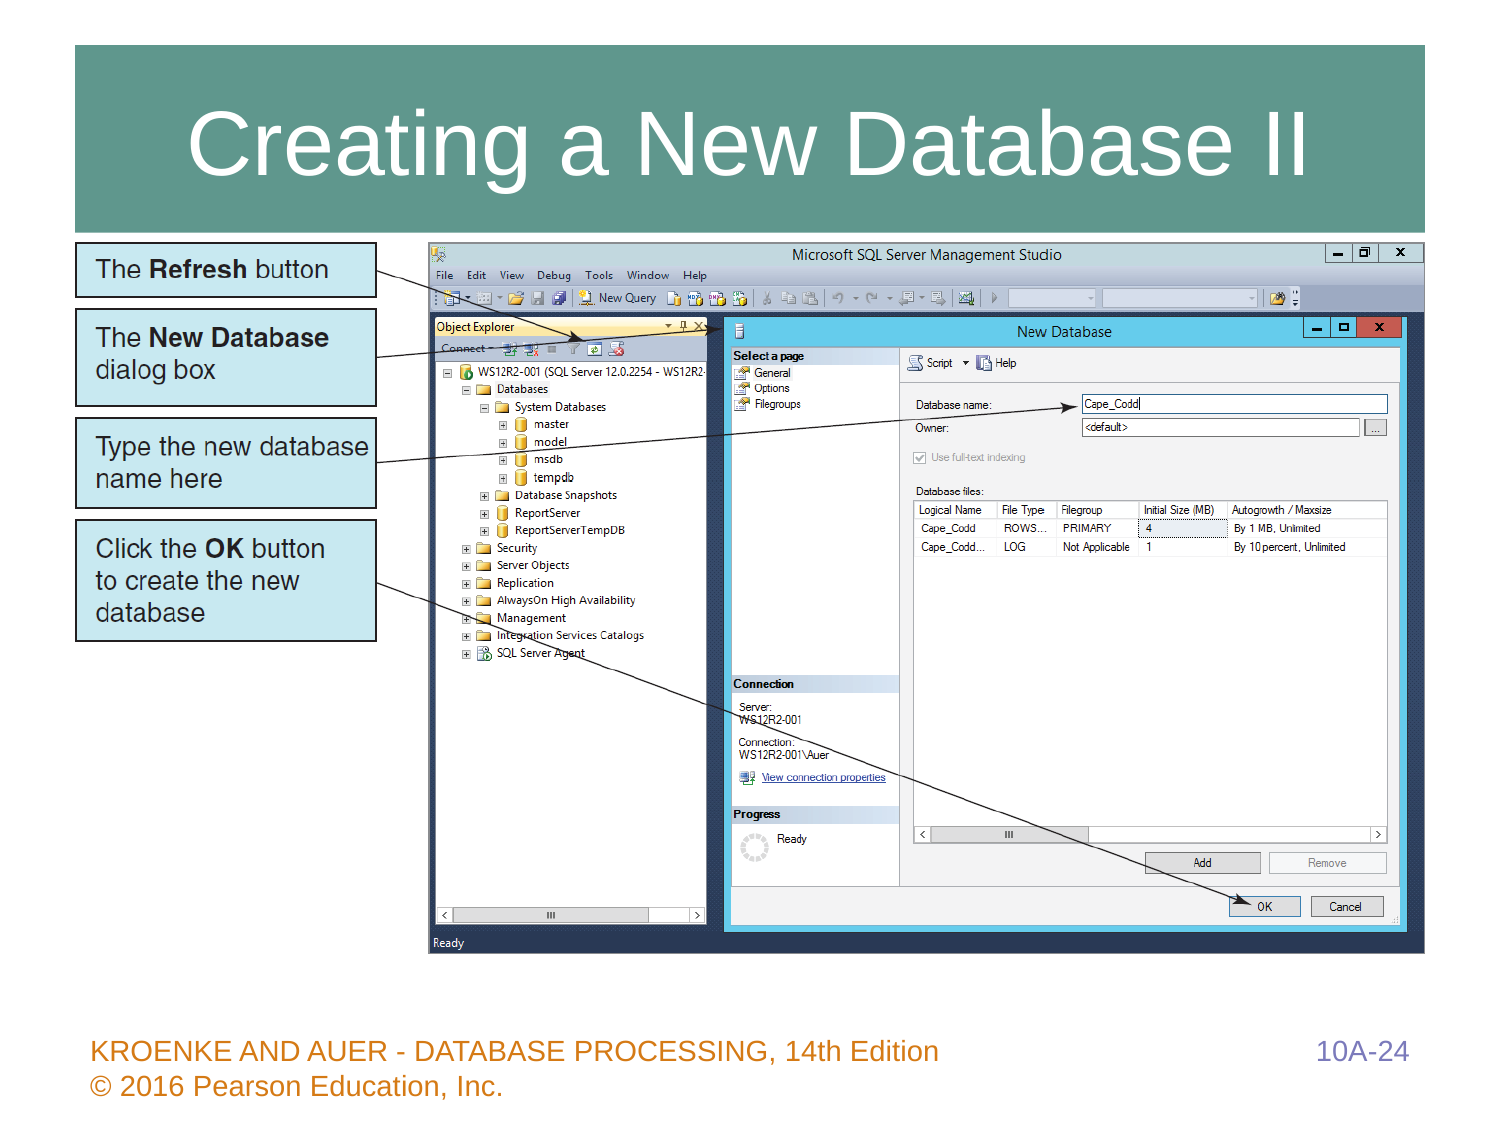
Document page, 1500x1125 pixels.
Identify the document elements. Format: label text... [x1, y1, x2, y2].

footer KROENKE AND AUER - DATABASE PROCESSING, 14th Edition © 2016 Pearson Education, Inc. [74, 1024, 963, 1104]
picture [74, 242, 1426, 954]
slide_number 10A-24 [1074, 1024, 1426, 1103]
title Creating a New Database II [74, 44, 1426, 233]
